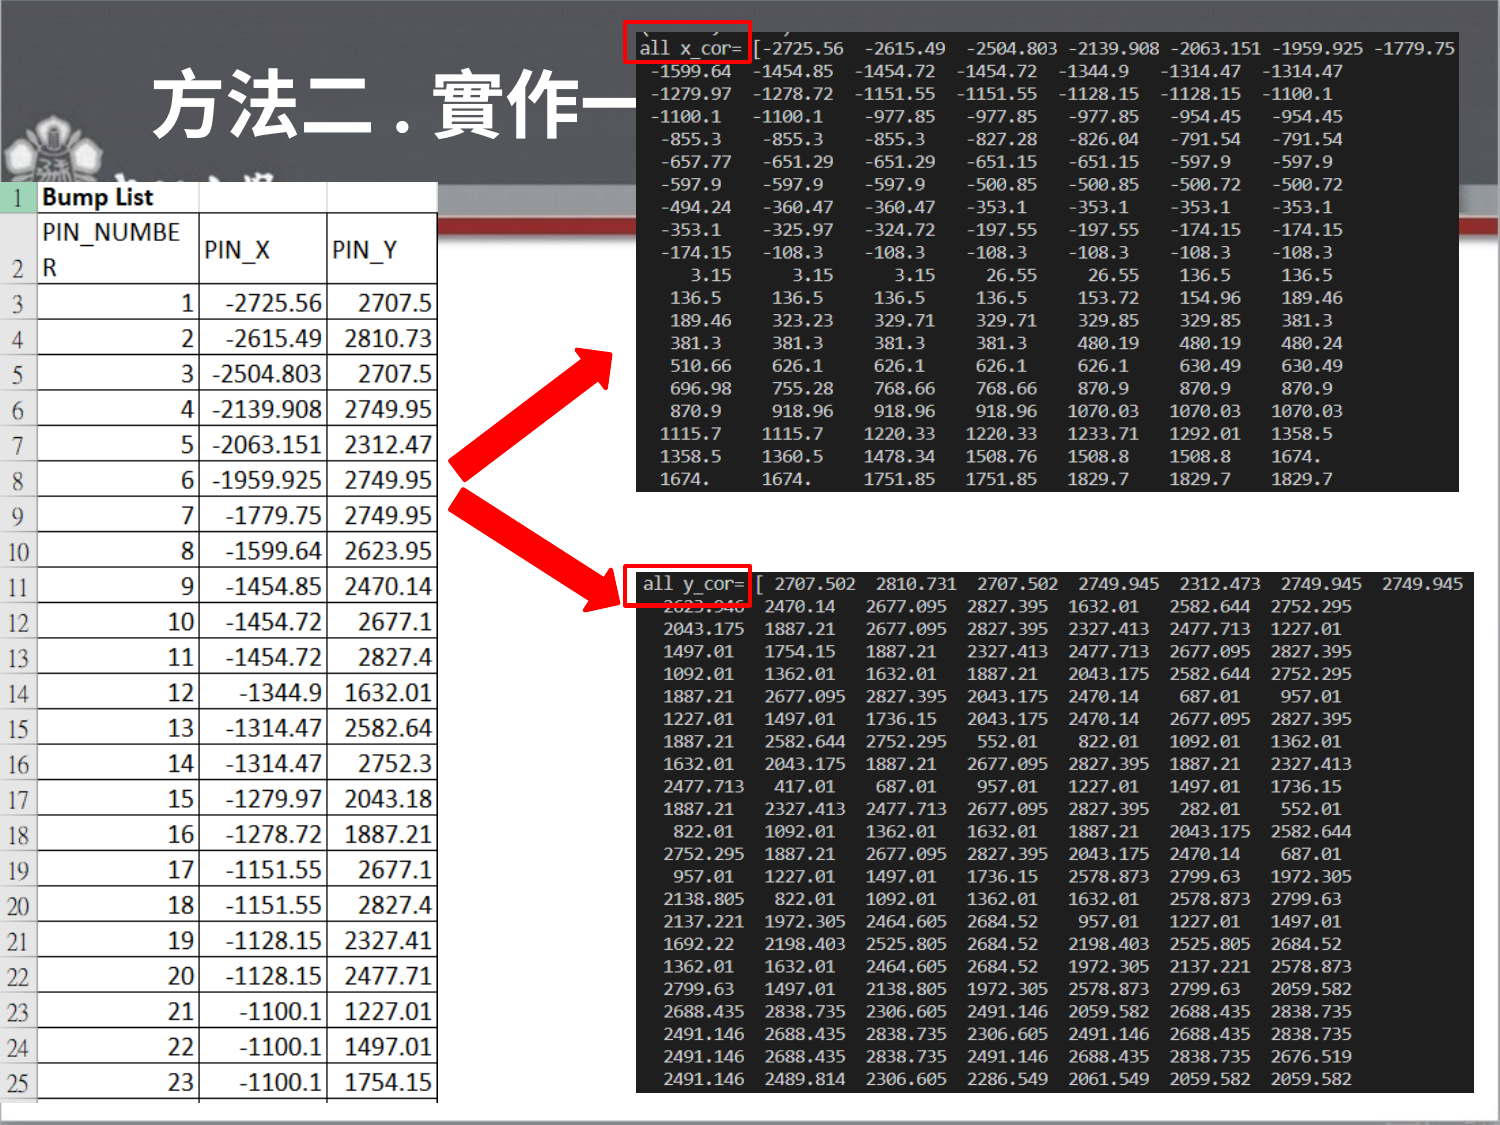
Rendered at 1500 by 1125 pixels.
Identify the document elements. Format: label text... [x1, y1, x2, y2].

text_box [623, 564, 752, 608]
text_box [623, 20, 752, 64]
picture [0, 0, 1500, 1125]
text_box [448, 347, 613, 483]
text_box [448, 487, 621, 613]
title 方法二.實作一 [135, 45, 631, 161]
